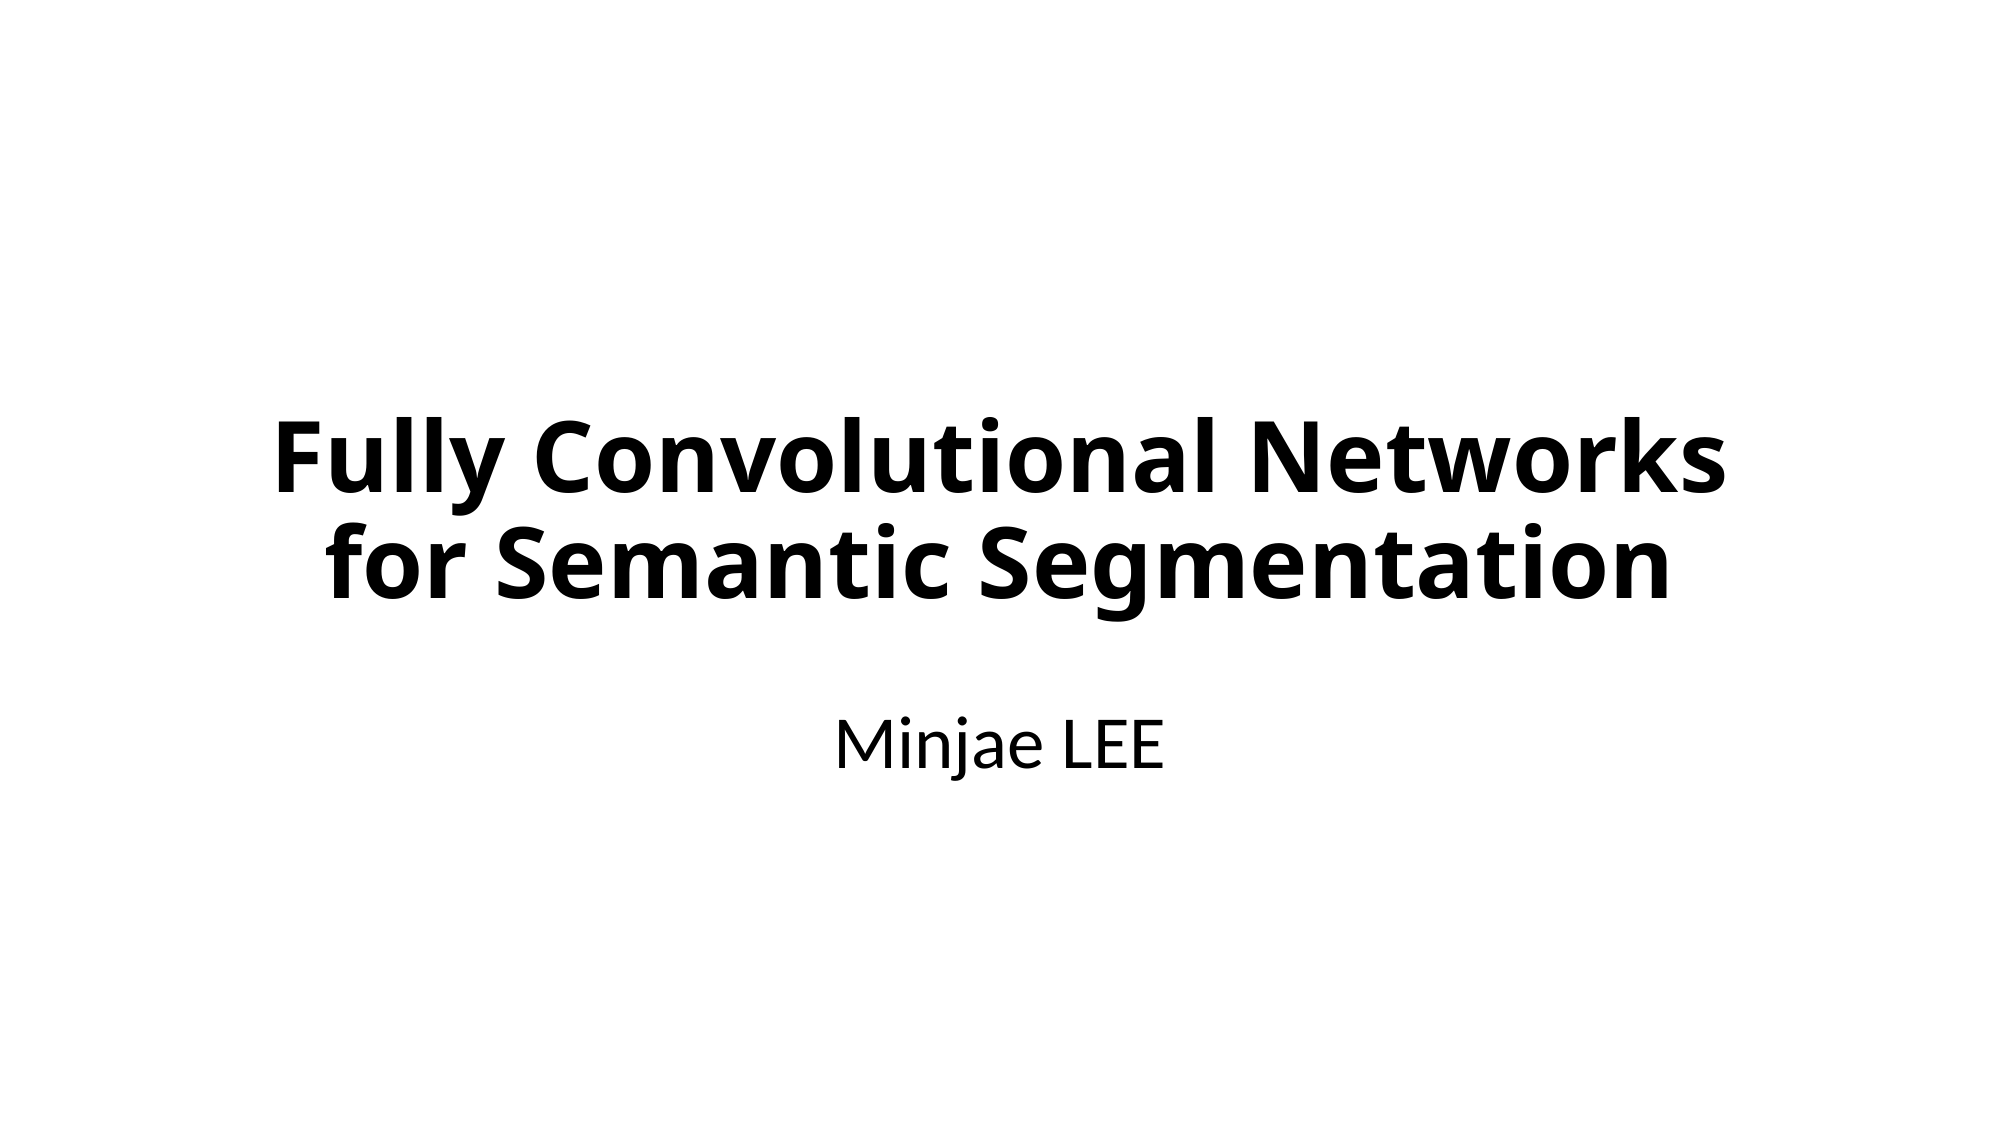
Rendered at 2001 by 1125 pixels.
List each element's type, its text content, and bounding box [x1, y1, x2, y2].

title Fully Convolutional Networks for Semantic Segmentation [249, 328, 1750, 628]
subtitle Minjae LEE [249, 696, 1750, 968]
